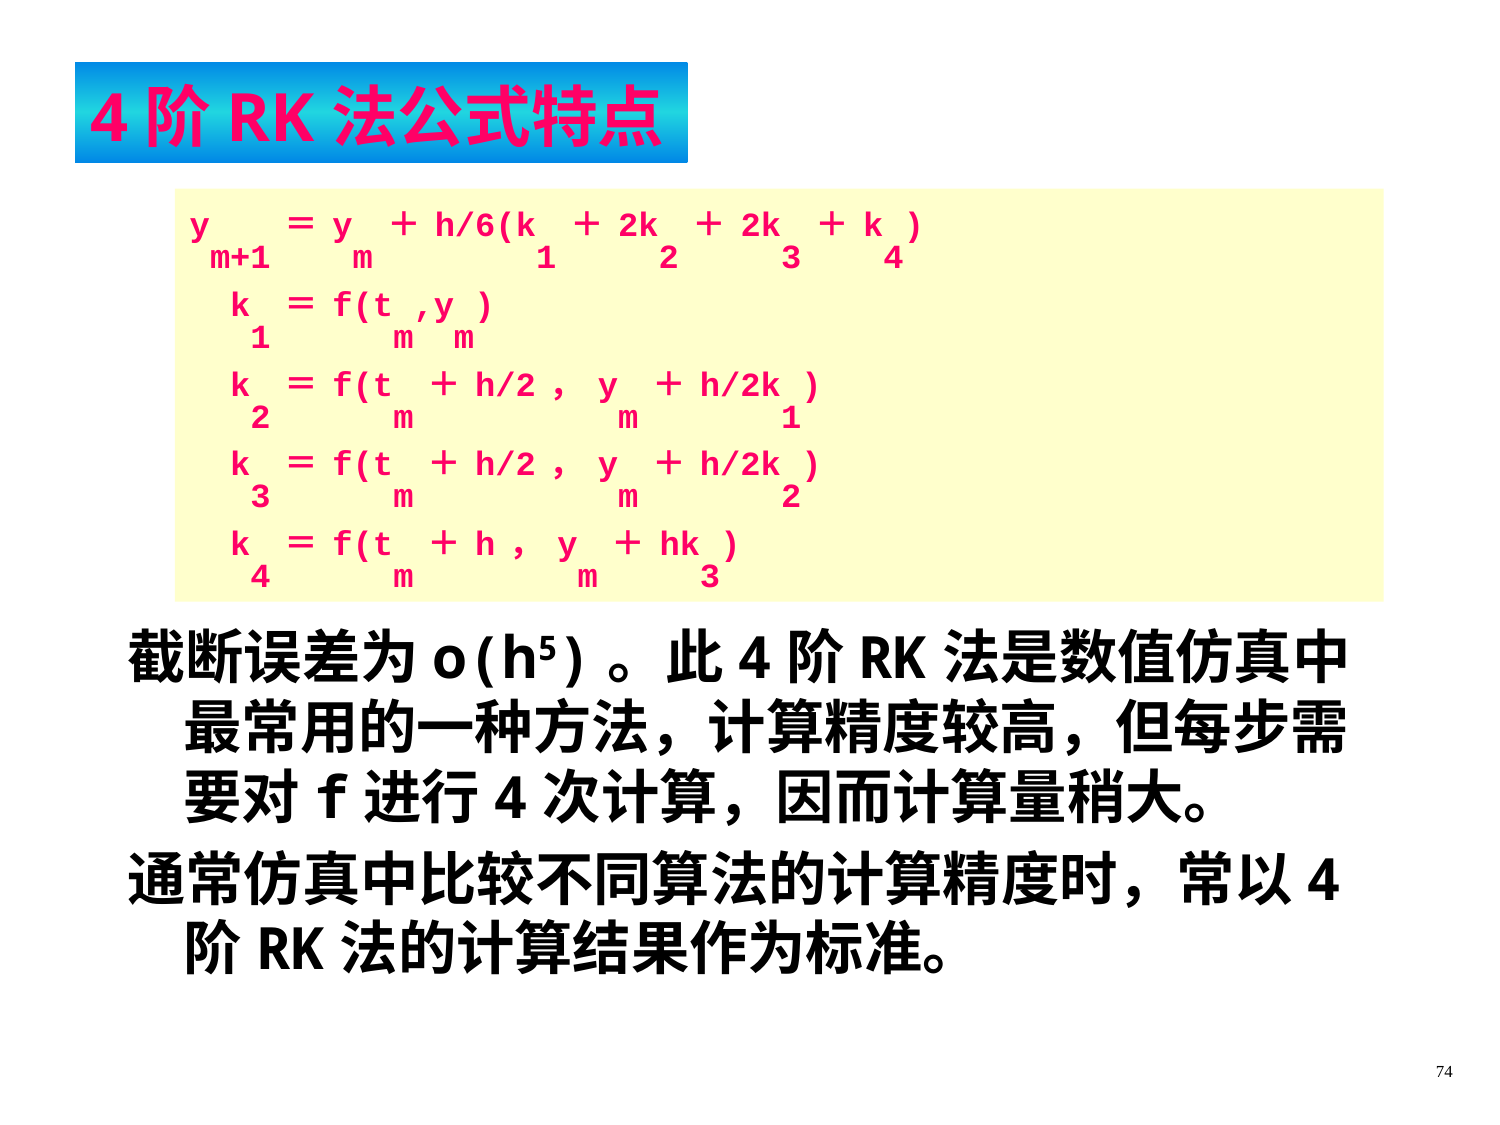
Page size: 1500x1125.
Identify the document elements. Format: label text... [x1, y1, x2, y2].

list 截断误差为o(h5)。此4阶RK法是数值仿真中最常用的一种方法，计算精度较高，但每步需要对f进行4次计算，因而计算量稍大。 通常仿真中比较不同算法的计算精度时，常以4阶RK法的计算结果作为标准。 [112, 612, 1388, 1025]
text_box ym+1＝ym＋h/6(k1＋2k2＋2k3＋k4) k1＝f(tm,ym) k2＝f(tm＋h/2，ym＋h/2k1) k3＝f(tm＋h/2，ym＋h/2k2) k4＝f(tm＋h，ym＋hk3) [174, 188, 1384, 602]
slide_number 74 [1155, 1024, 1468, 1100]
title 4阶RK法公式特点 [75, 62, 688, 163]
